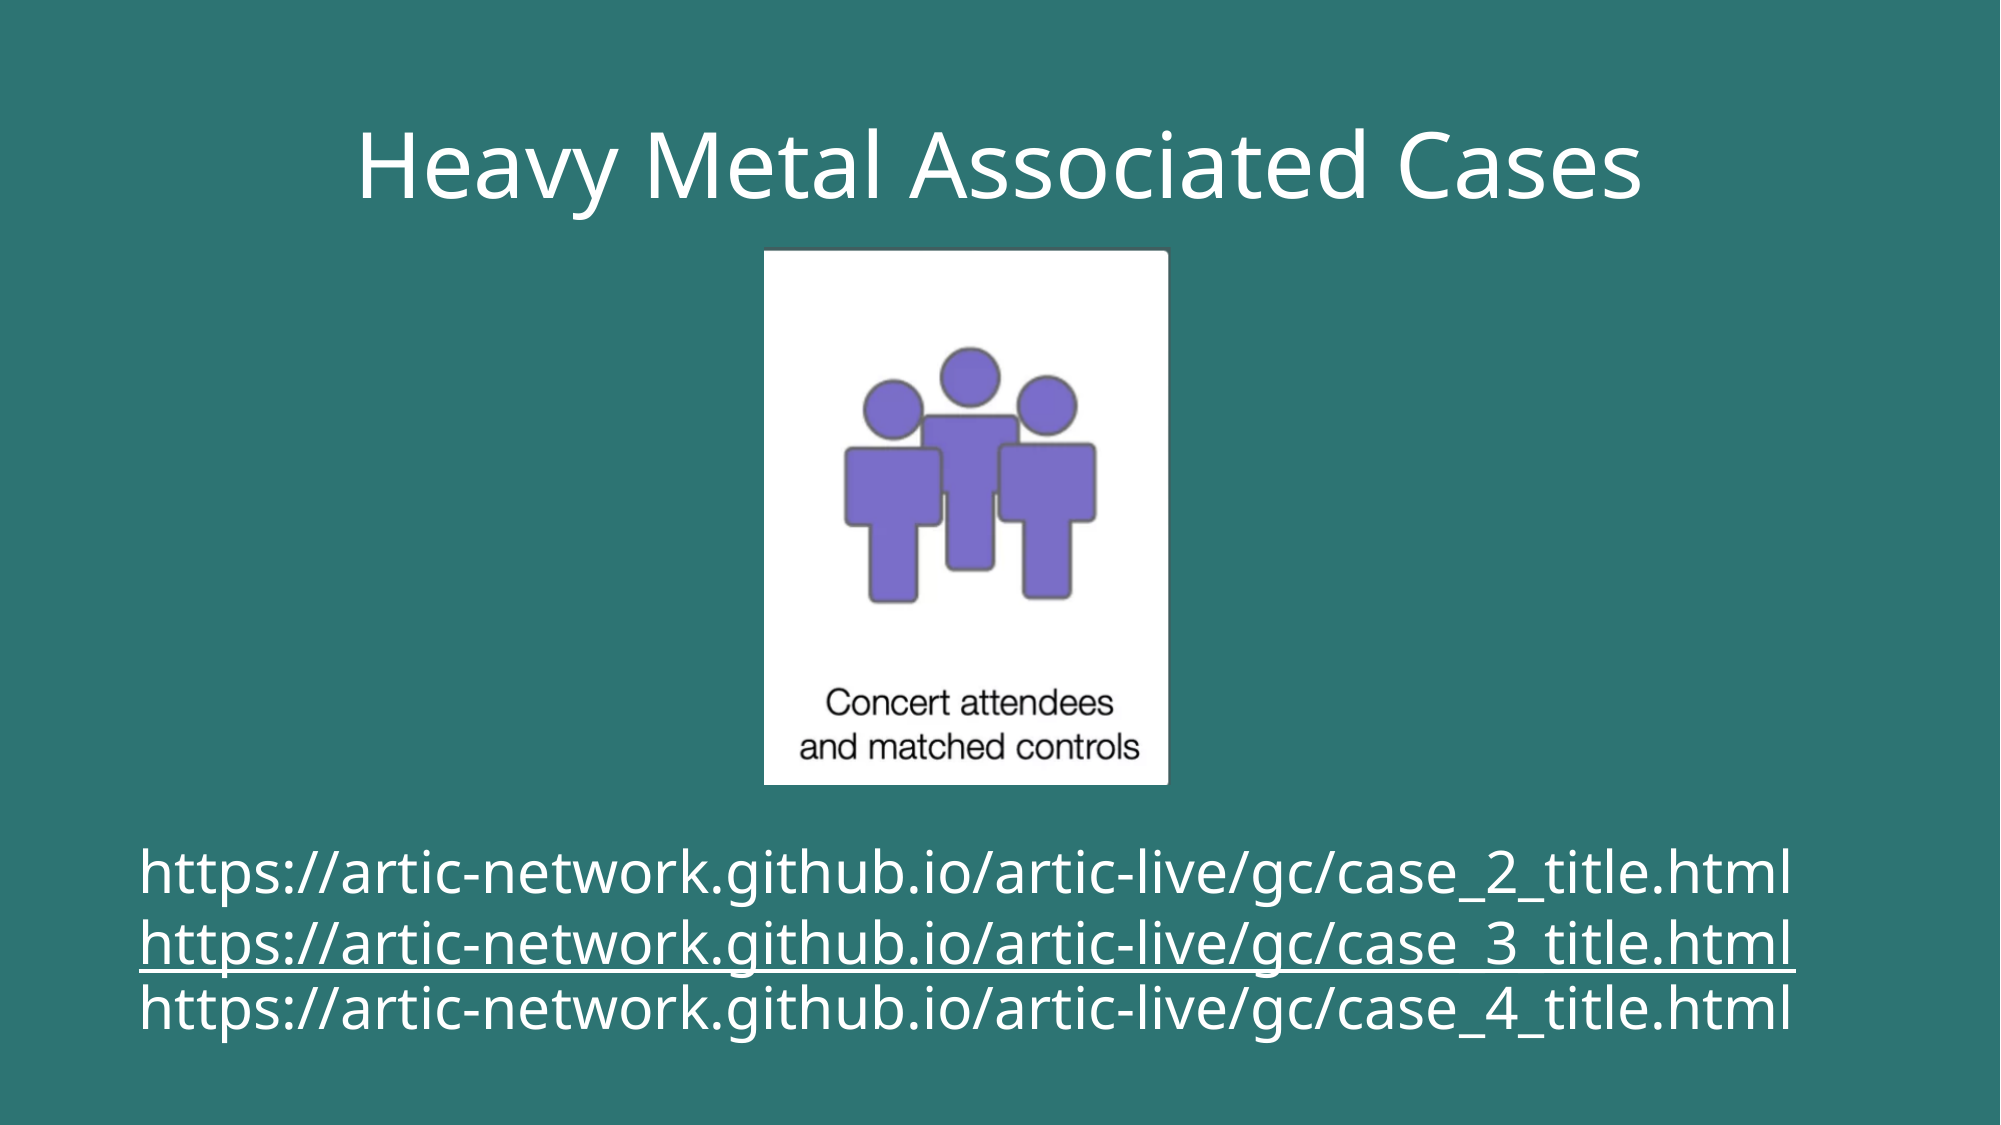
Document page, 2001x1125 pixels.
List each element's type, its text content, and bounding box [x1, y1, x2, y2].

title Heavy Metal Associated Cases [137, 59, 1863, 278]
text_box https://artic-network.github.io/artic-live/gc/case_2_title.html https://artic-network.github.io/artic-live/gc/case_3_title.html https://artic-network.github.io/artic-live/gc/case_4_title.html [104, 833, 1830, 1052]
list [764, 247, 1171, 785]
